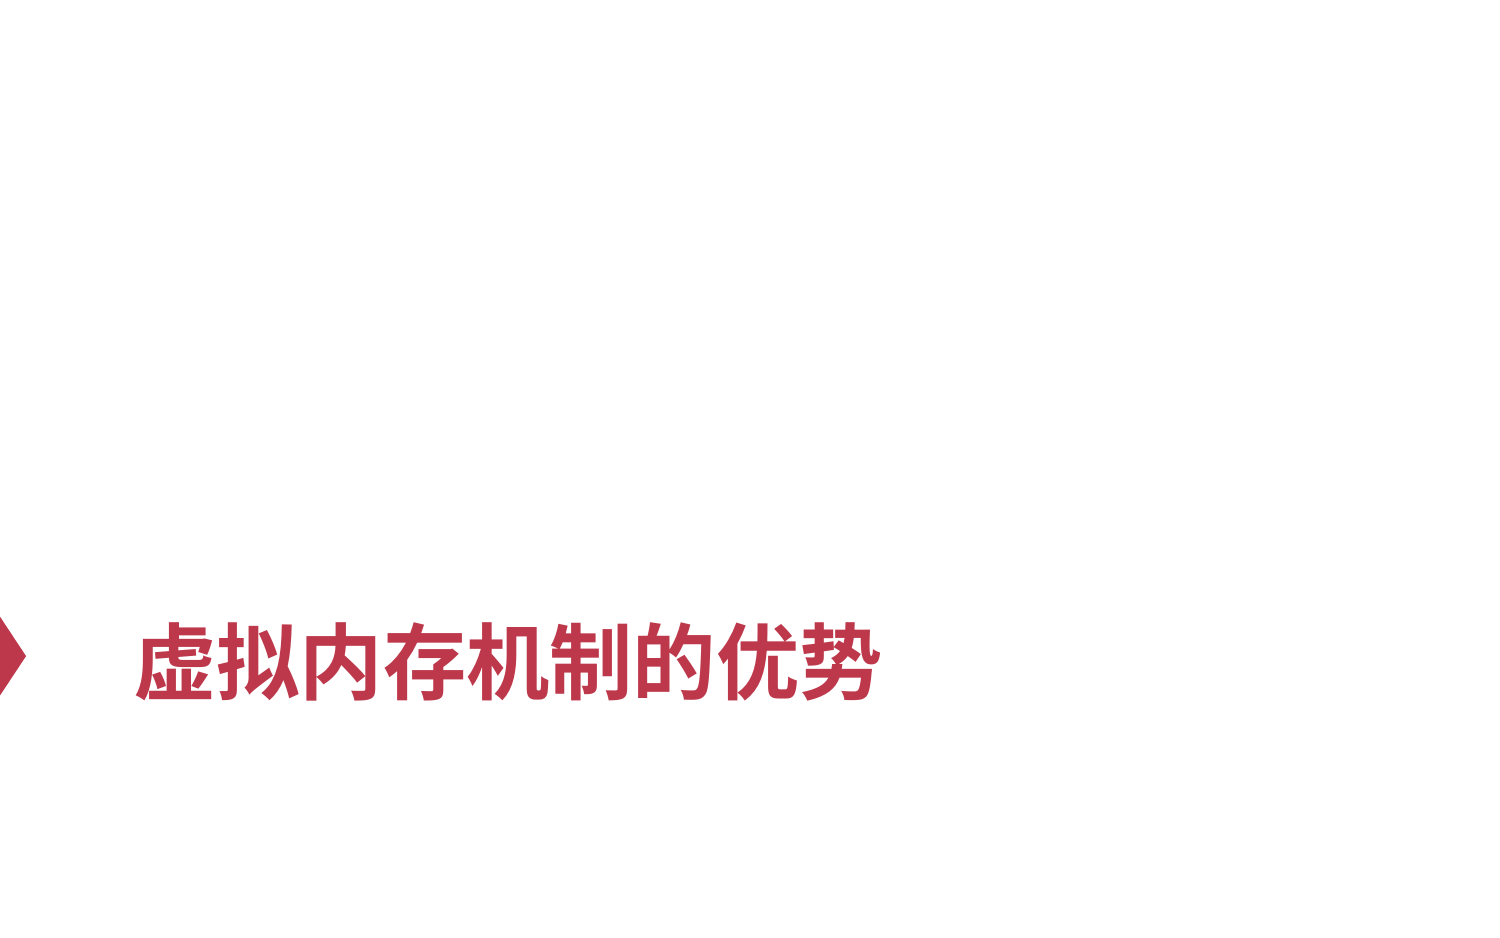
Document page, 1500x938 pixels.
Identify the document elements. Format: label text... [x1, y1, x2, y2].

title 虚拟内存机制的优势 [118, 602, 1394, 789]
